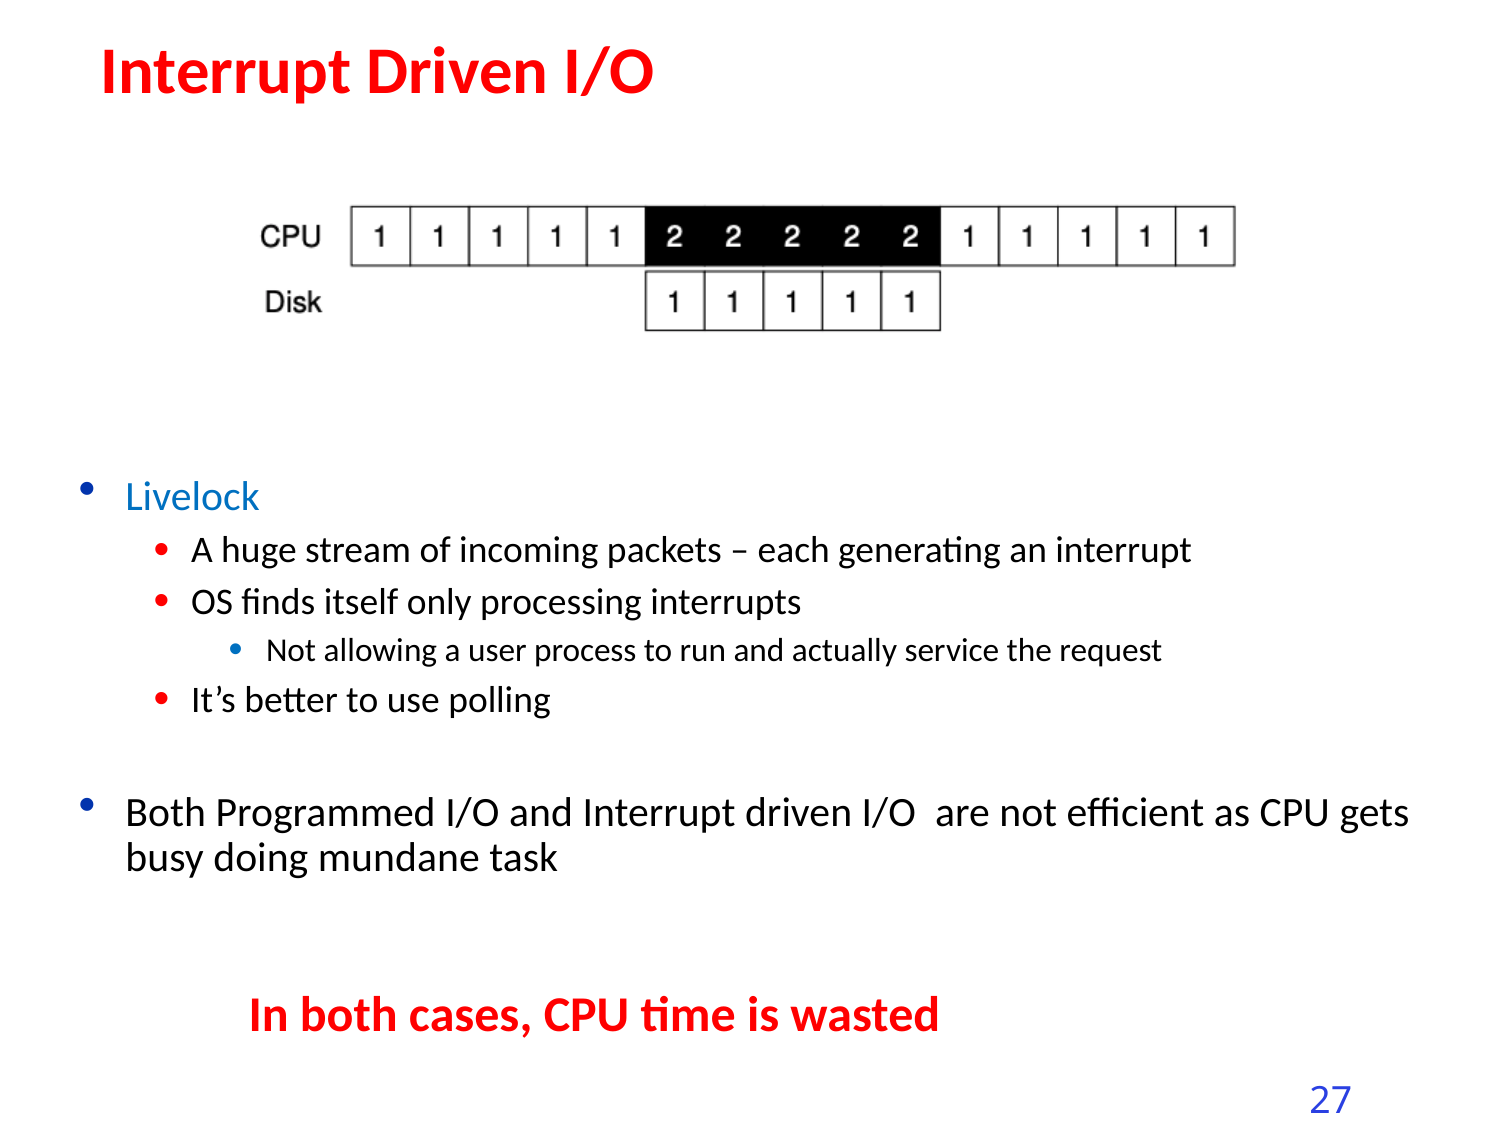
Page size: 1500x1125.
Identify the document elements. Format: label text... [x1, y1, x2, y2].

text_box In both cases, CPU time is wasted [233, 974, 956, 1050]
text_box Livelock A huge stream of incoming packets – each generating an interrupt OS finds itself only processing interrupts Not allowing a user process to run and actually service the request It’s better to use polling Both Programmed I/O and Interrupt driven I/O are not efficient as CPU gets busy doing mundane task [63, 467, 1437, 1046]
title Interrupt Driven I/O [85, 28, 1353, 117]
list [99, 149, 1400, 467]
picture [170, 167, 1268, 357]
